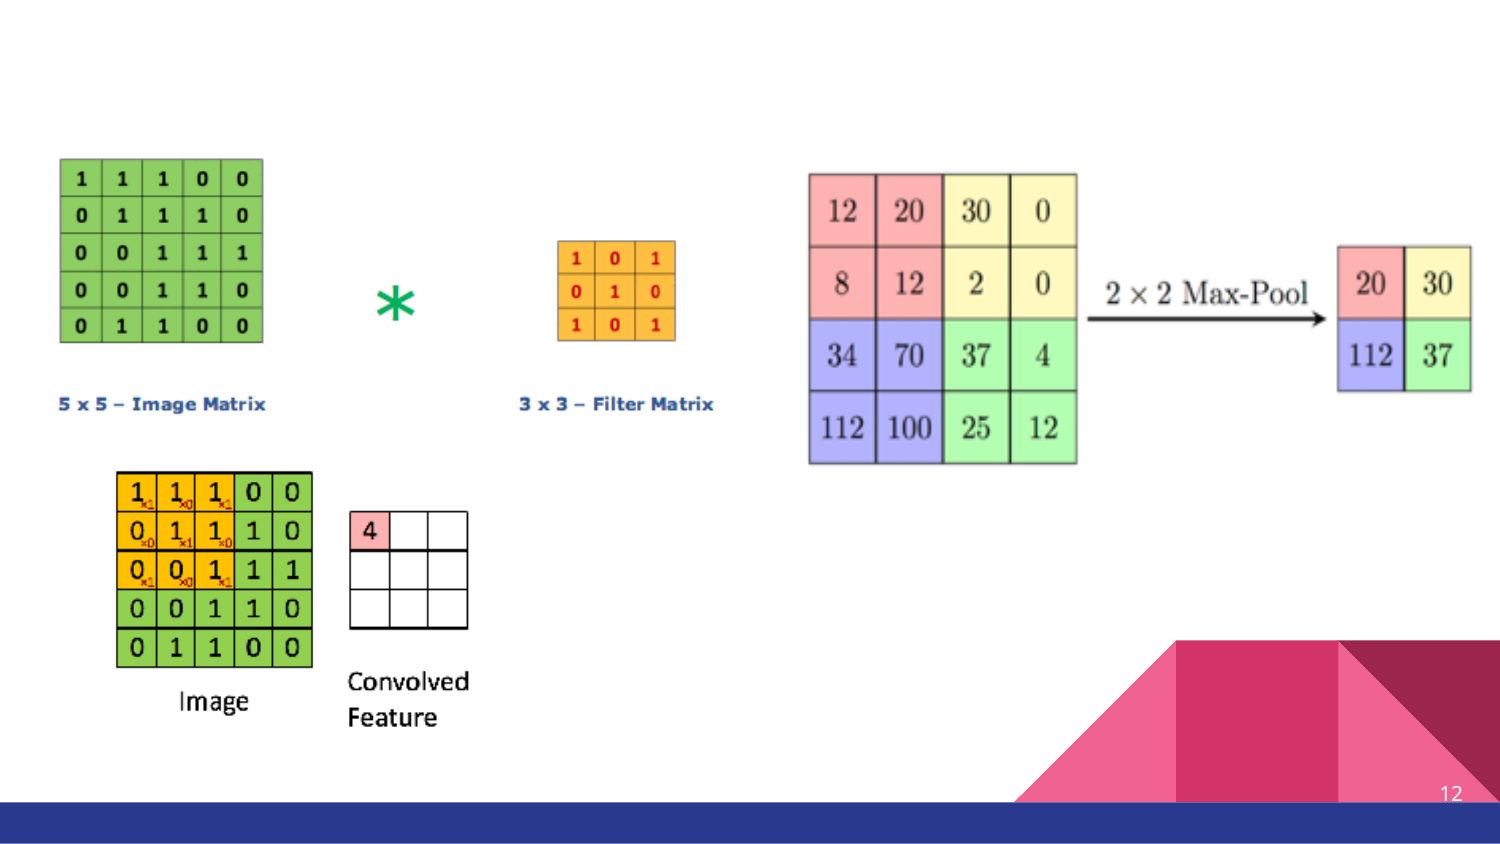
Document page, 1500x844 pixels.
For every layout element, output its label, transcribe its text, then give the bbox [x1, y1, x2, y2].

slide_number ‹#› [1387, 762, 1478, 828]
picture [799, 163, 1480, 474]
picture [80, 435, 505, 746]
picture [55, 153, 718, 422]
